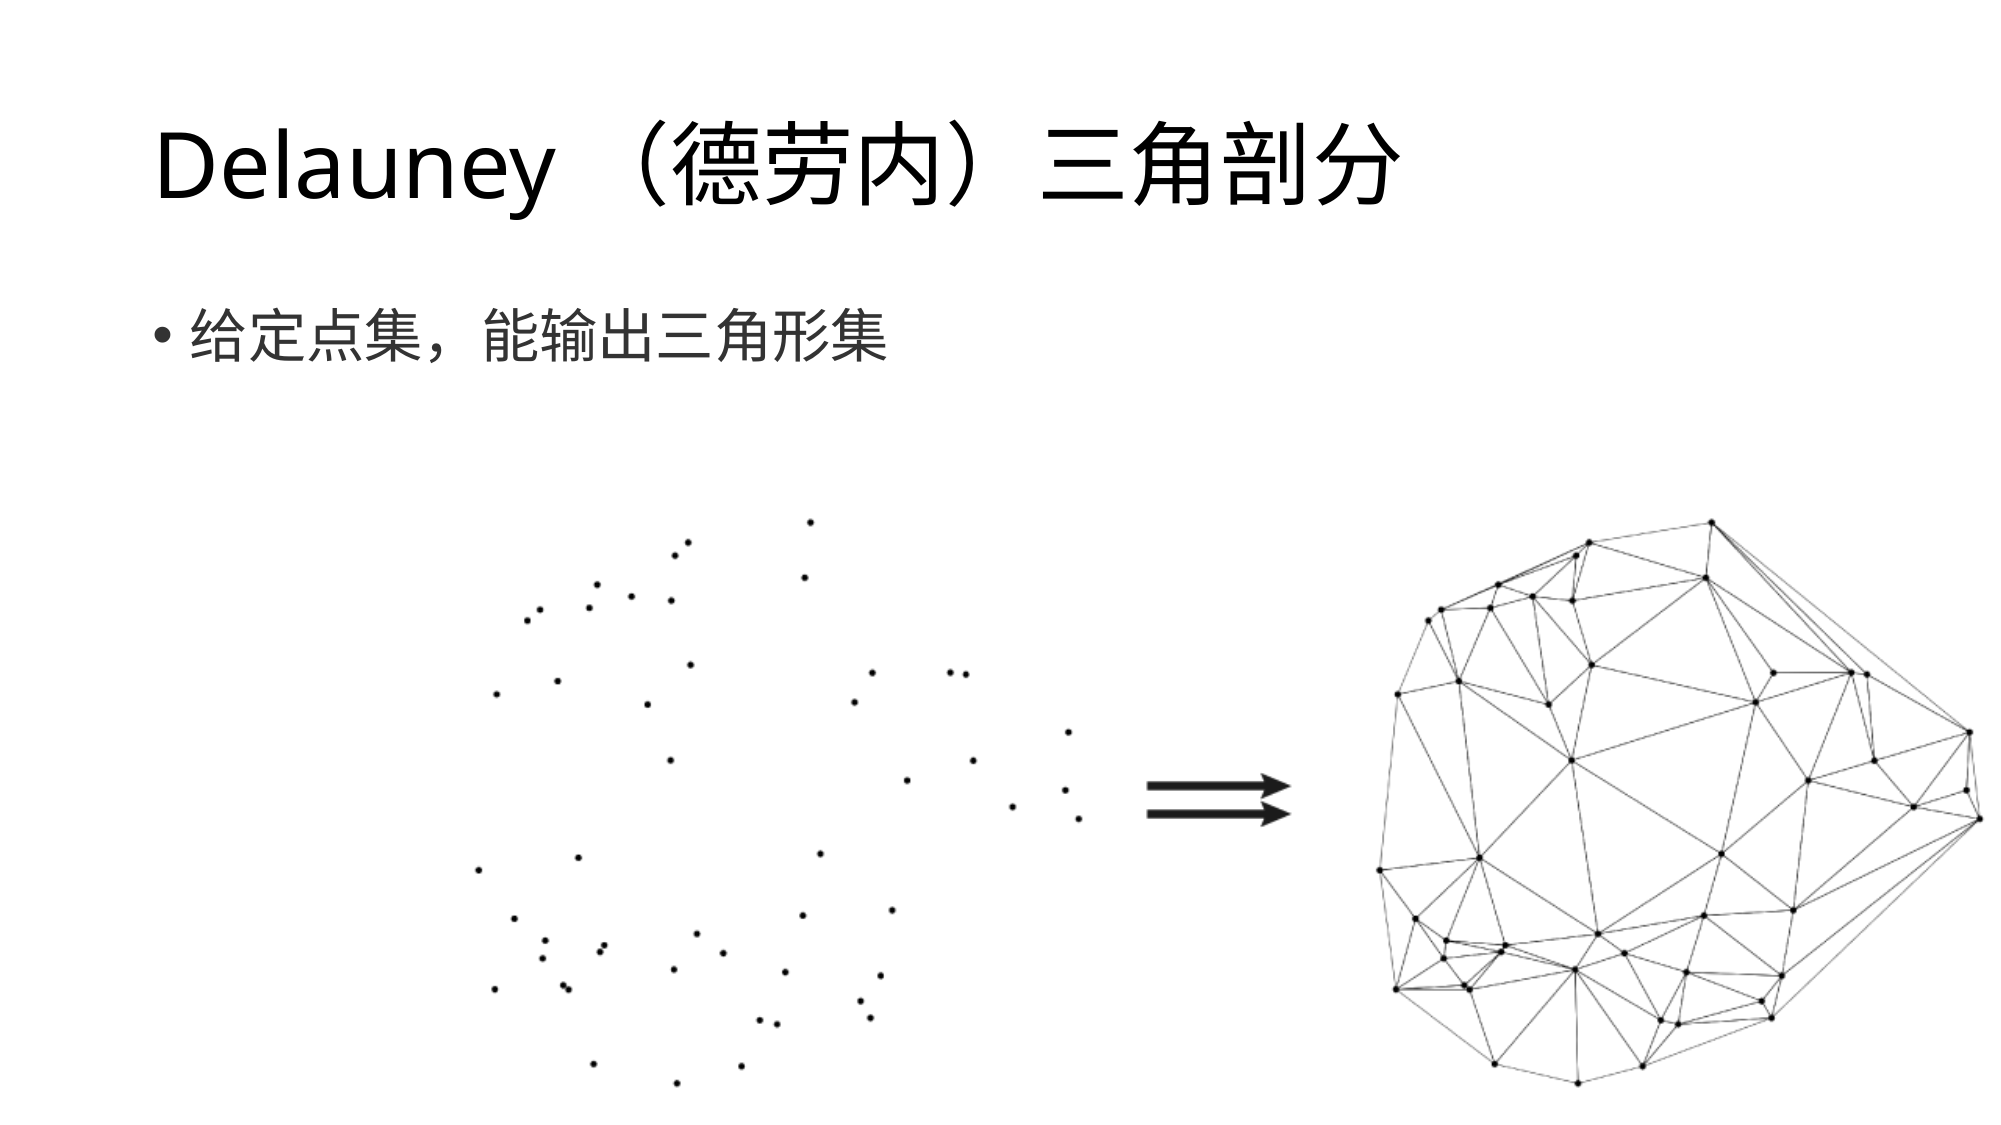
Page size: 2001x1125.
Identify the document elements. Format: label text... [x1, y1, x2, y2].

title Delauney（德劳内）三角剖分 [137, 59, 1863, 278]
list 给定点集，能输出三角形集 [137, 299, 1863, 1014]
picture [437, 475, 2000, 1125]
